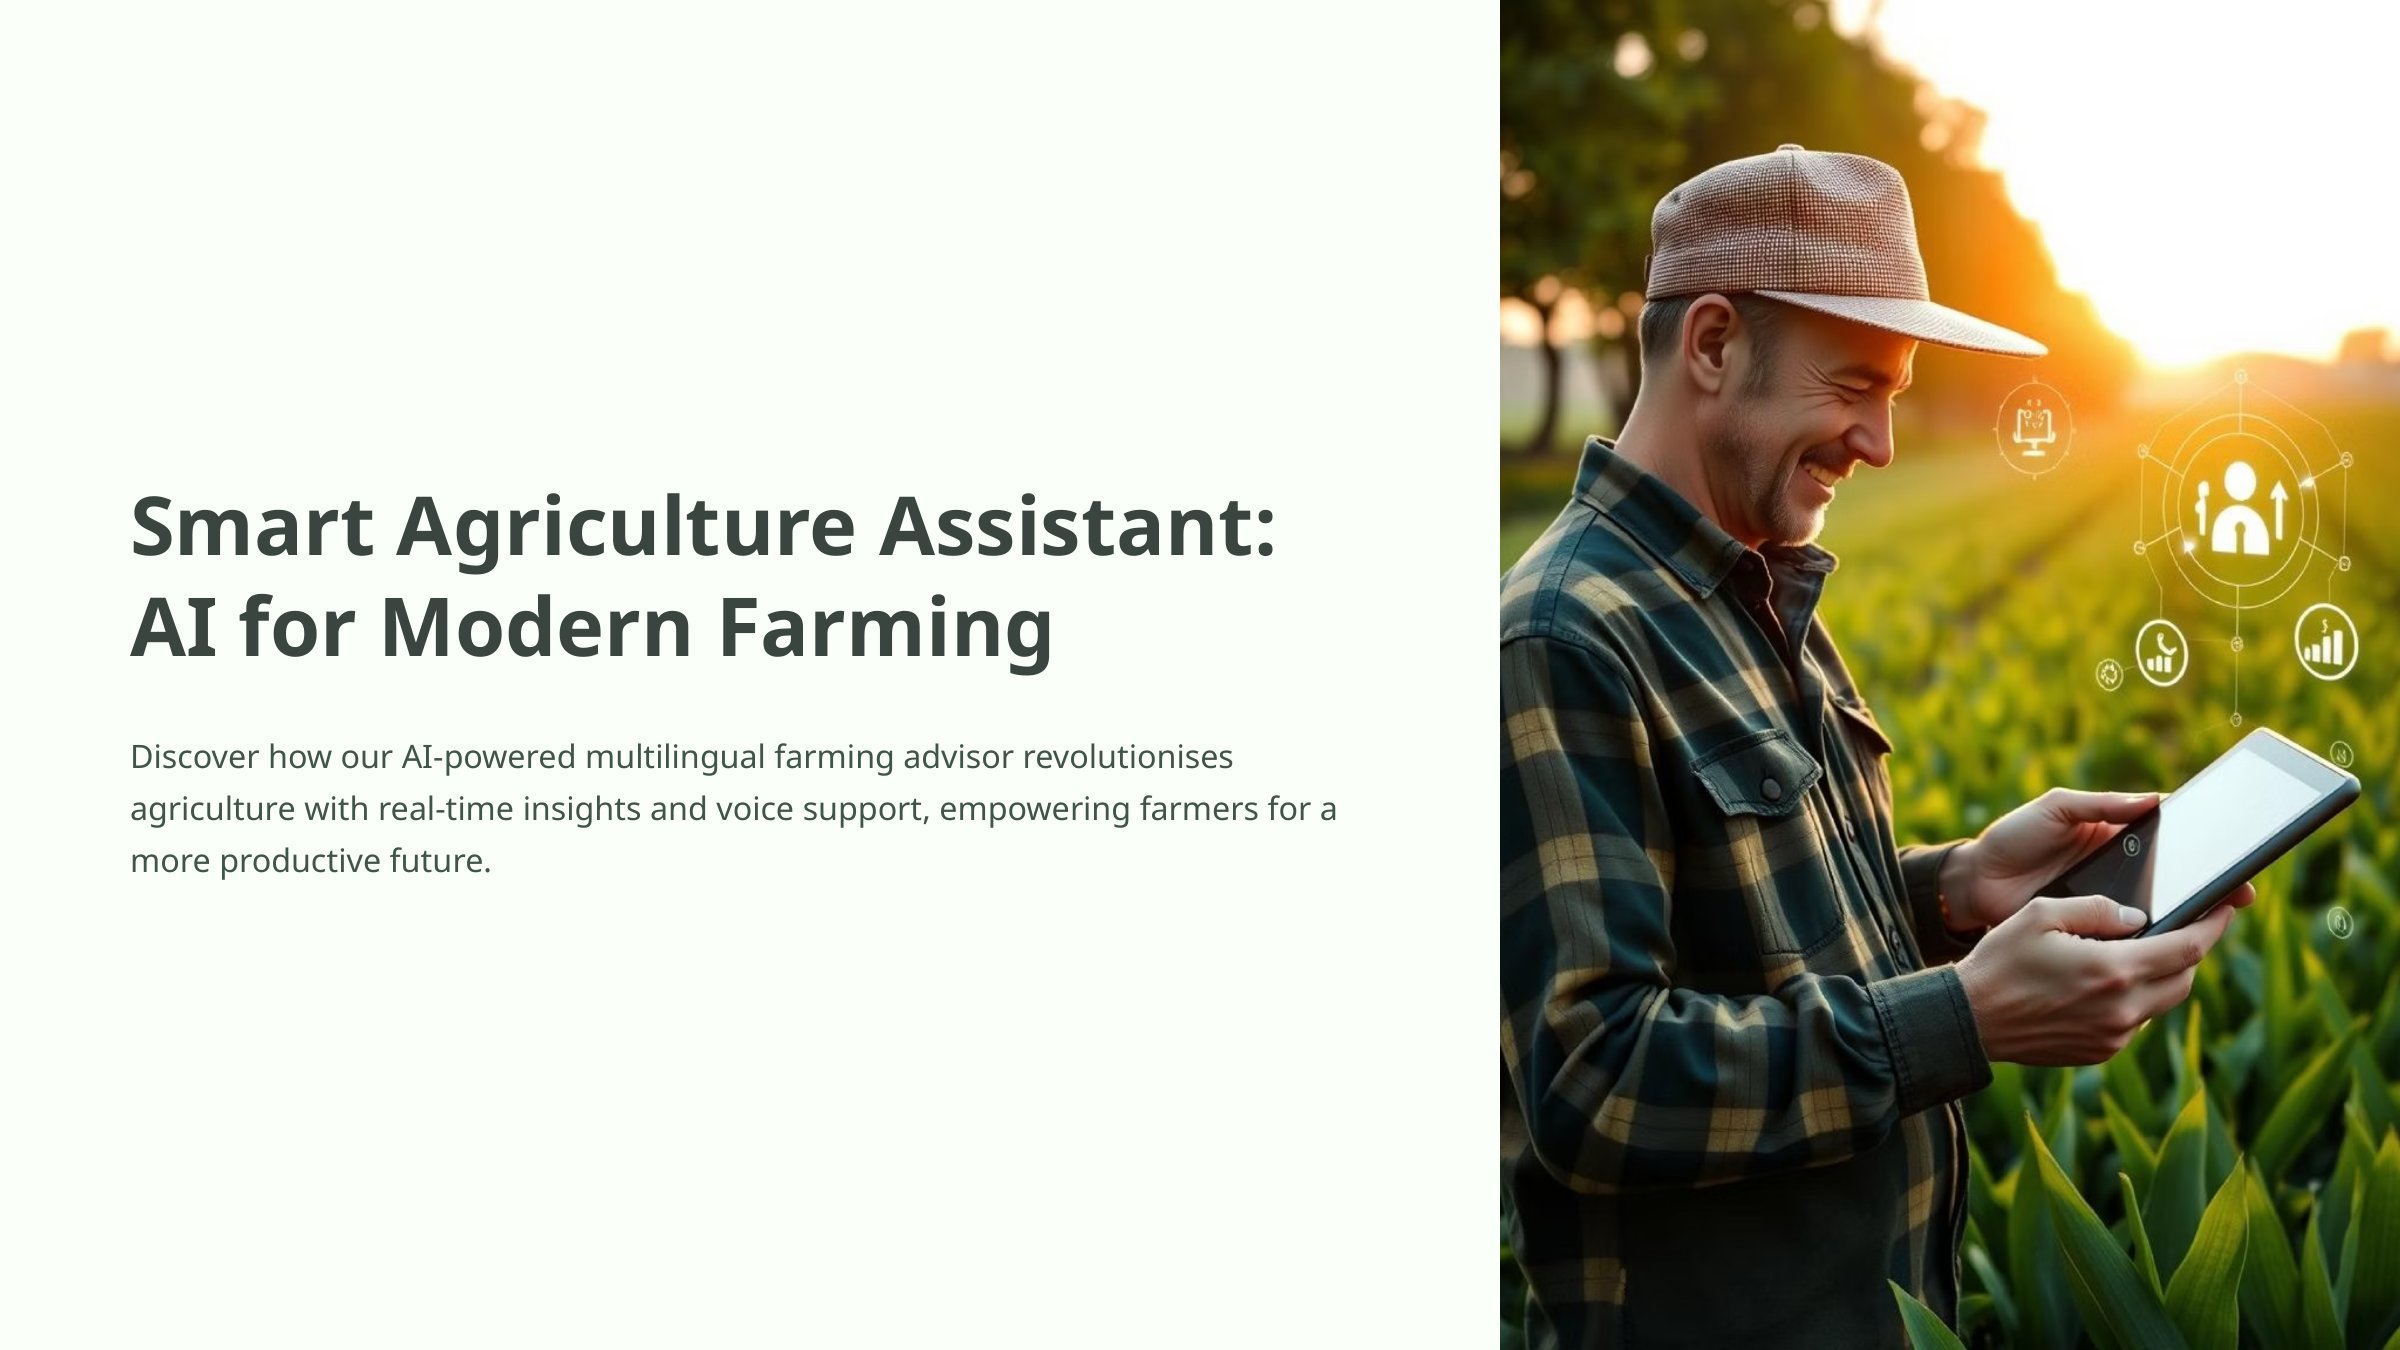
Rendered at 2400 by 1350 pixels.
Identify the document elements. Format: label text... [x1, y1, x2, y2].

picture [1499, 0, 2400, 1350]
text_box Smart Agriculture Assistant: AI for Modern Farming [130, 470, 1370, 675]
text_box Discover how our AI-powered multilingual farming advisor revolutionises agriculture with real-time insights and voice support, empowering farmers for a more productive future. [130, 722, 1370, 880]
